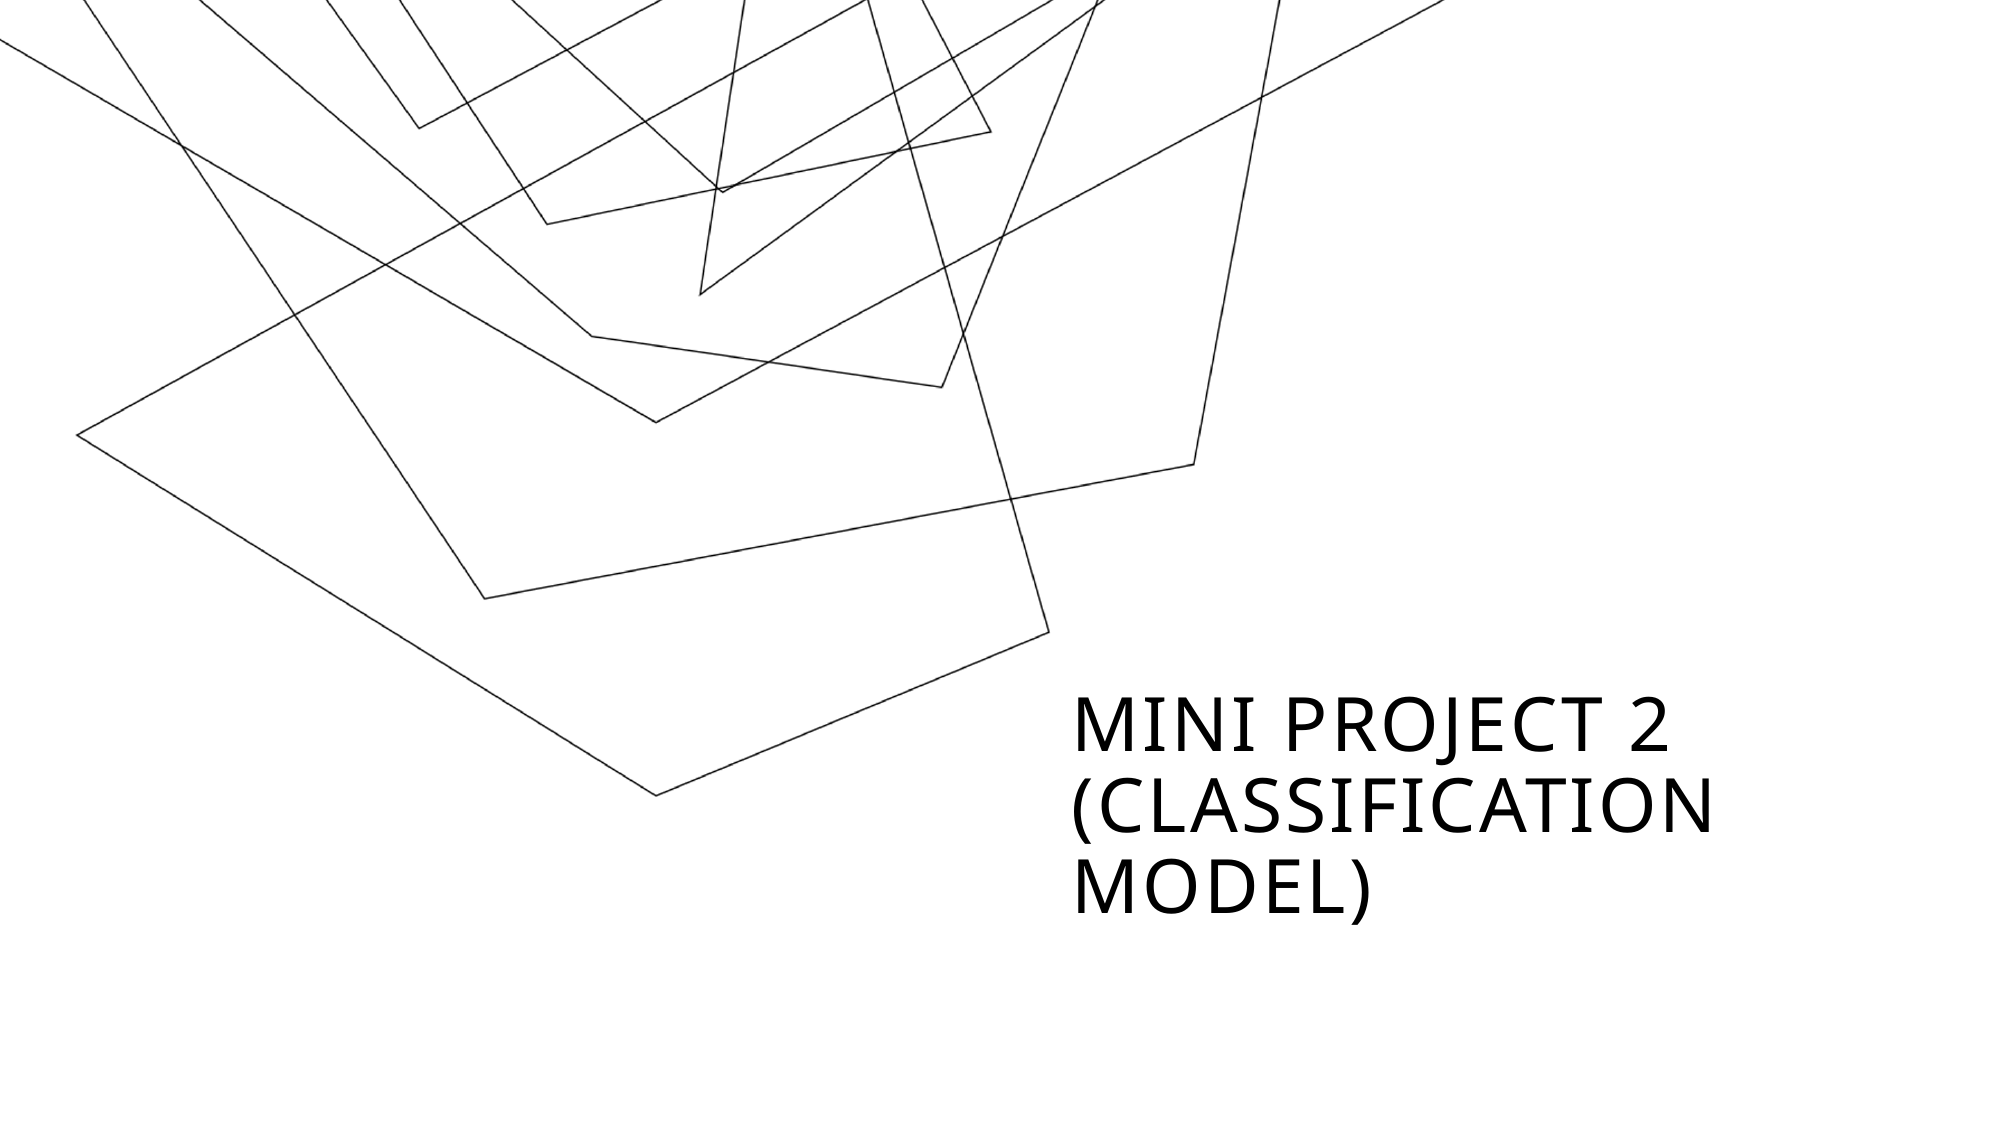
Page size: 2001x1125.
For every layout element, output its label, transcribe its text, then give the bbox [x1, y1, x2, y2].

picture [0, 0, 1557, 830]
title Mini Project 2 (Classification model) [1056, 546, 1868, 1072]
